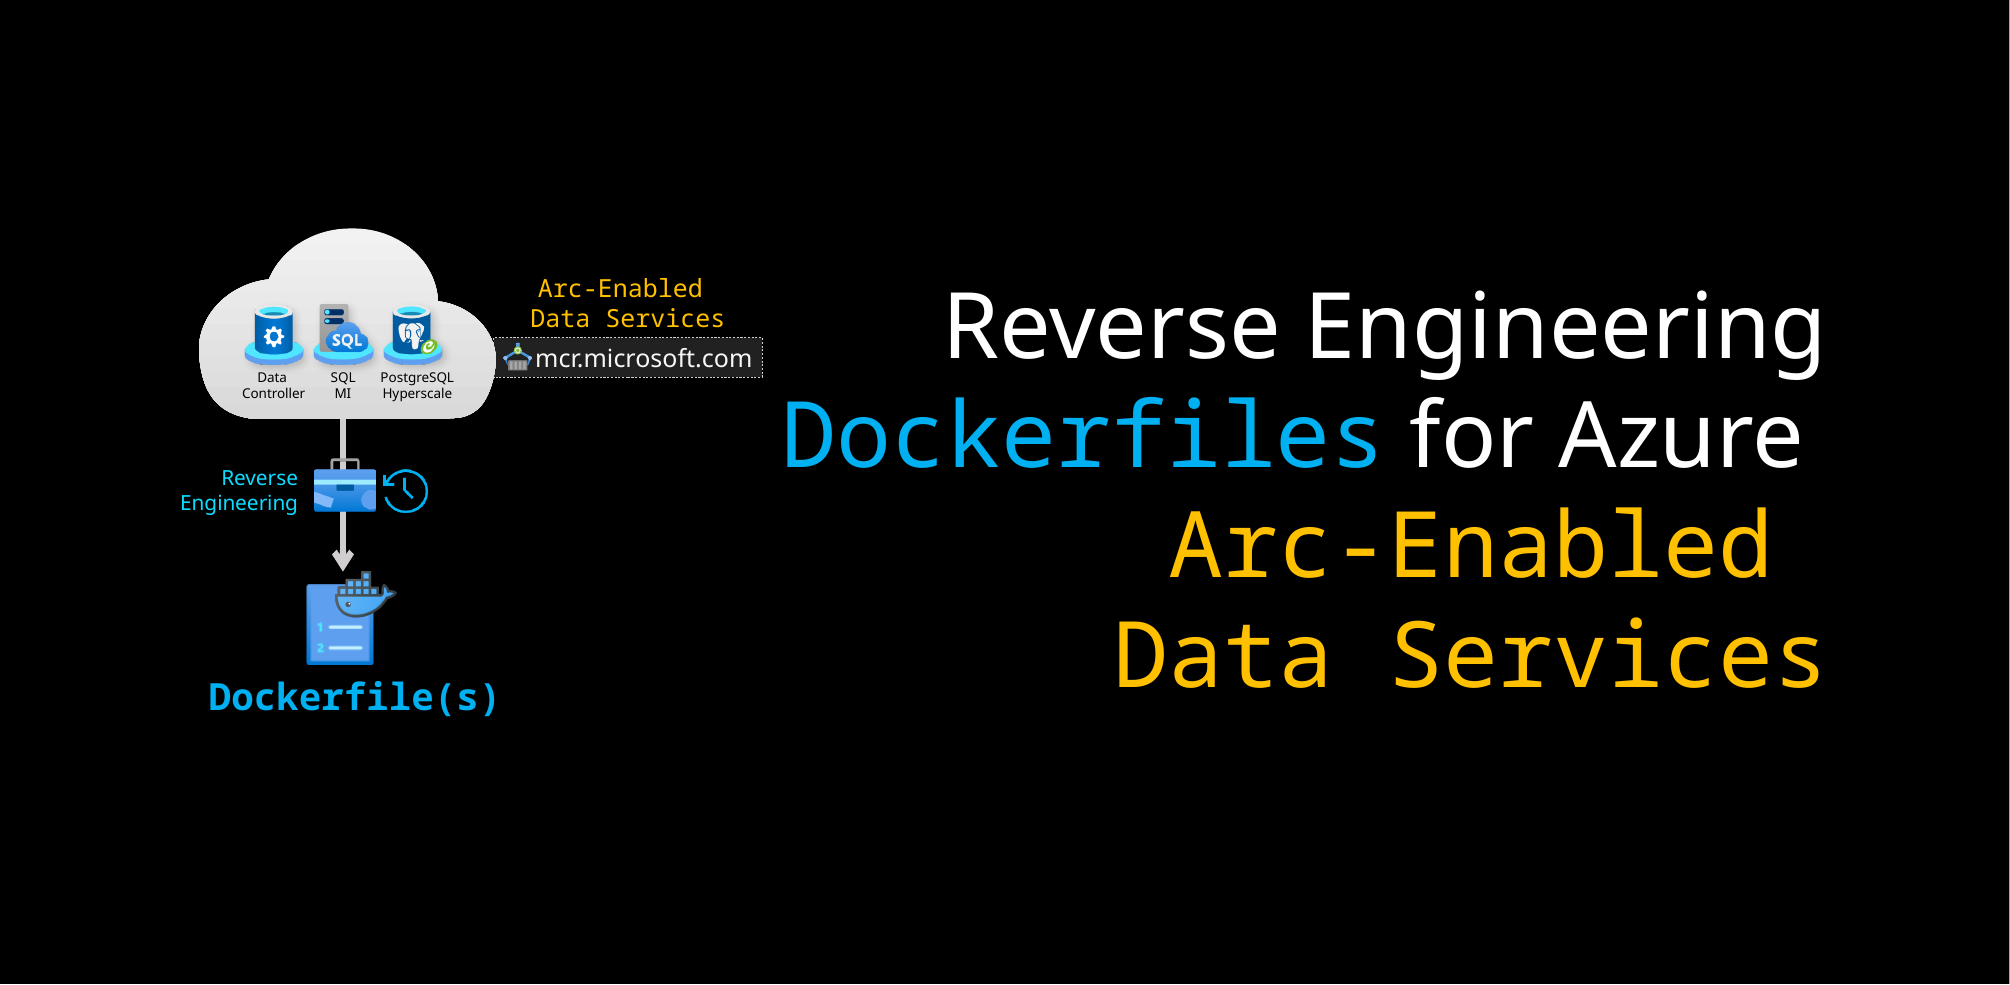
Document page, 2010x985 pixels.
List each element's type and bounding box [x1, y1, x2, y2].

text_box [0, 0, 2010, 985]
